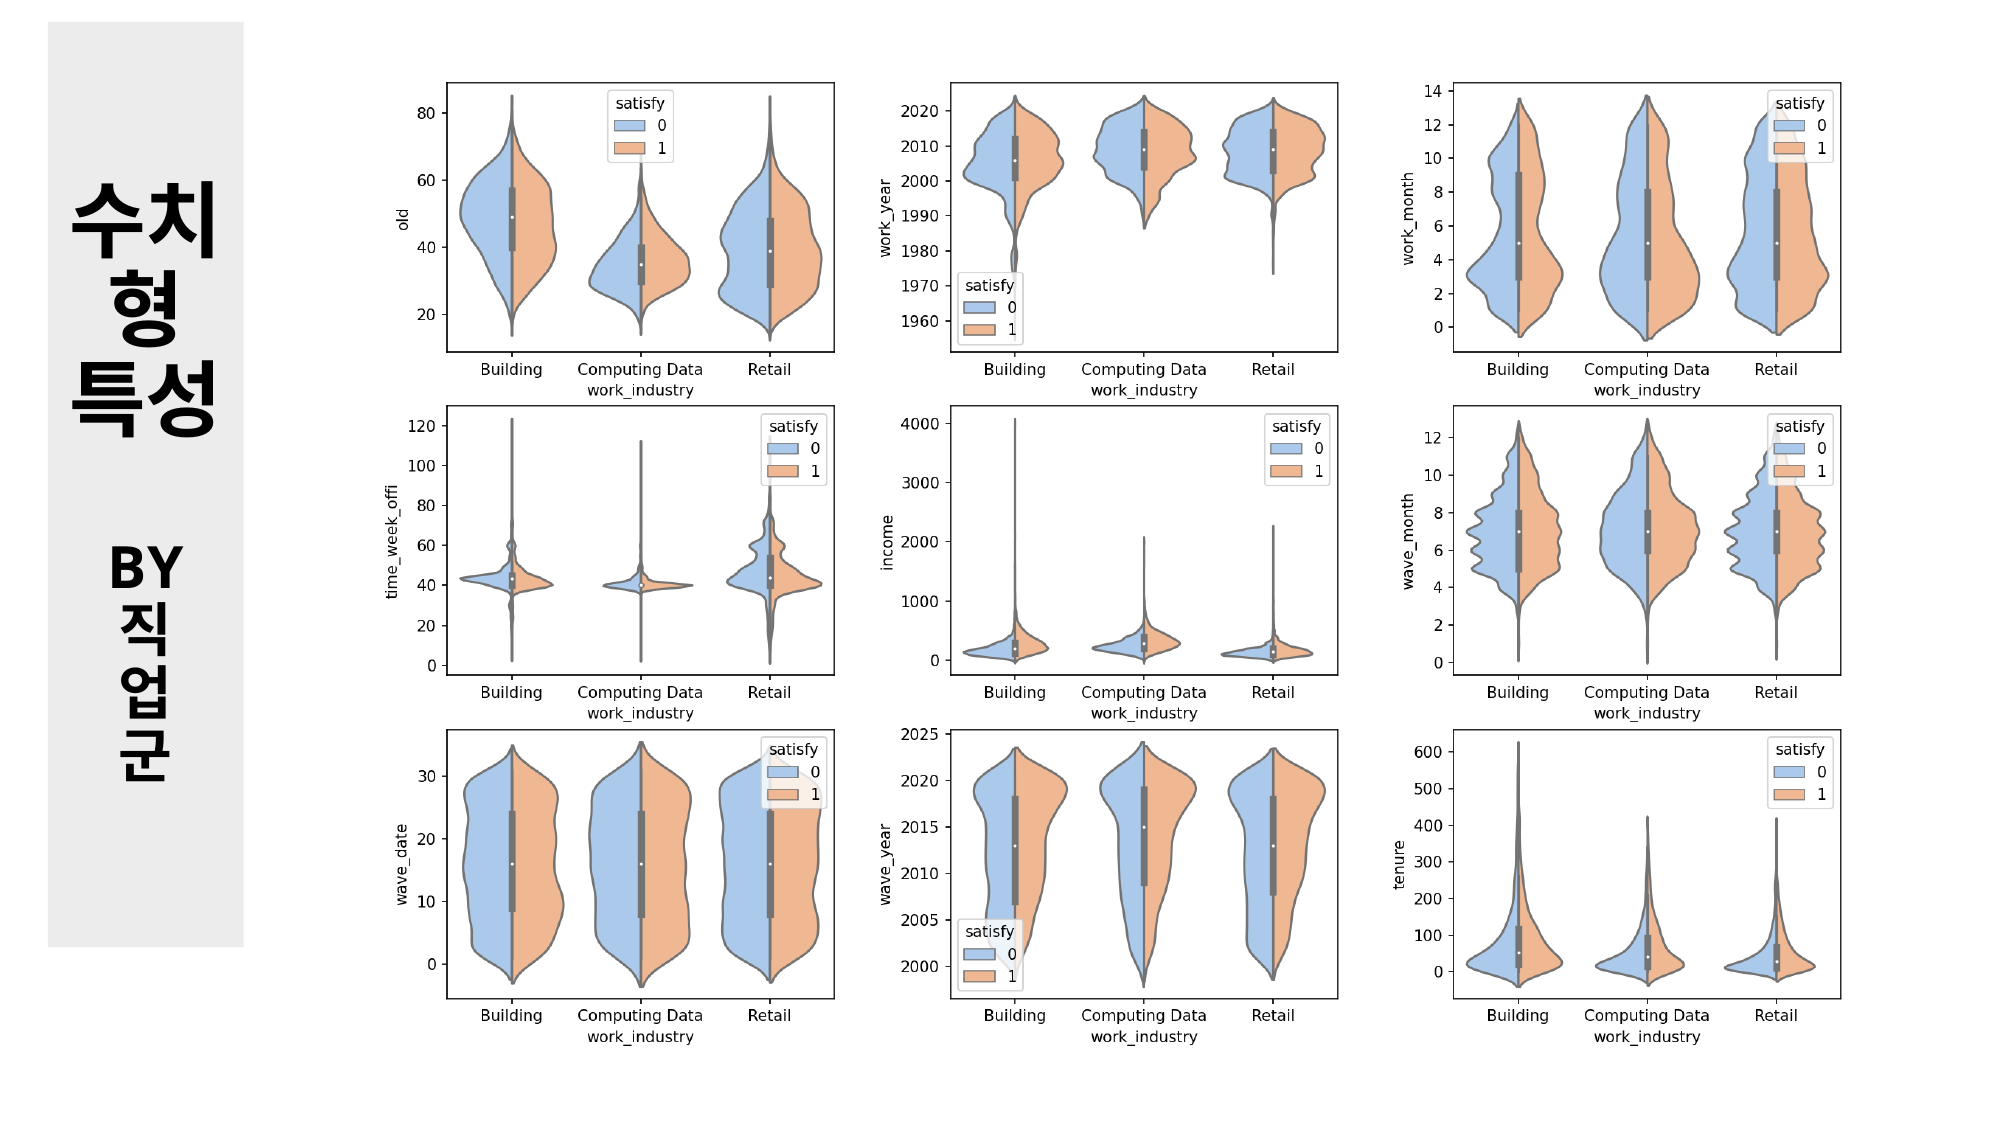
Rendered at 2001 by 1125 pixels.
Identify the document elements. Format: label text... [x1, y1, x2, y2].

title 수치형 특성 by 직 업 군 [47, 21, 147, 948]
picture [147, 0, 2000, 1125]
